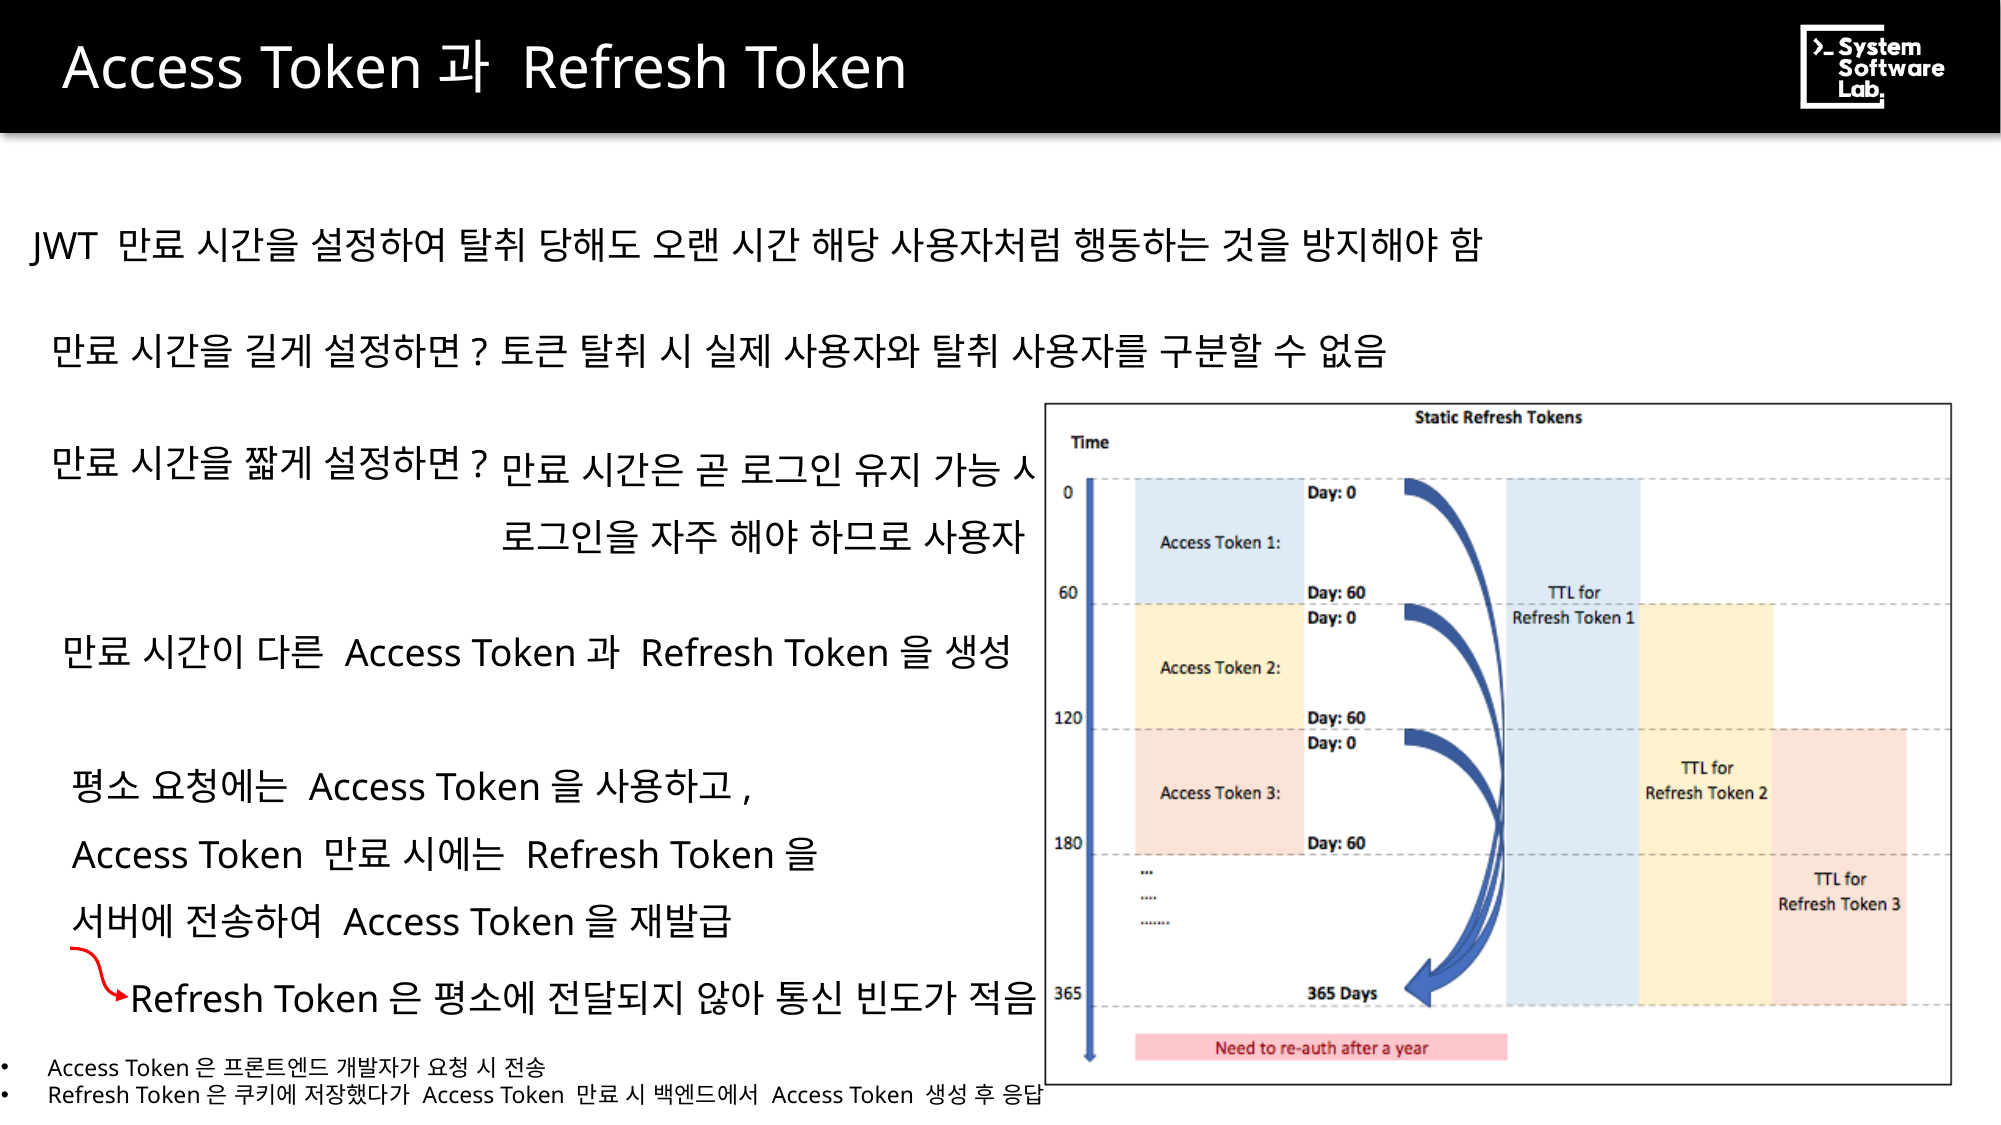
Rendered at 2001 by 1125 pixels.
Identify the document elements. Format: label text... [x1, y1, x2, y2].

text_box 만료 시간을 길게 설정하면? [36, 320, 485, 380]
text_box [69, 947, 130, 998]
text_box 평소 요청에는 Access Token을 사용하고, Access Token 만료 시에는 Refresh Token을 서버에 전송하여 Access Token을 재발급 [57, 733, 835, 951]
picture [1790, 12, 1953, 118]
text_box 만료 시간이 다른 Access Token과 Refresh Token을 생성 [47, 621, 1029, 681]
picture [1037, 396, 1961, 1092]
text_box JWT 만료 시간을 설정하여 탈취 당해도 오랜 시간 해당 사용자처럼 행동하는 것을 방지해야 함 [17, 214, 1500, 275]
text_box Access Token은 프론트엔드 개발자가 요청 시 전송 Refresh Token은 쿠키에 저장했다가 Access Token 만료 시 백엔드에서 Access Token 생성 후 응답 [0, 1046, 1060, 1116]
text_box 토큰 탈취 시 실제 사용자와 탈취 사용자를 구분할 수 없음 [485, 320, 1403, 380]
text_box 만료 시간은 곧 로그인 유지 가능 시간이므로, 로그인을 자주 해야 하므로 사용자 경험이 좋지 않음 [487, 416, 1037, 567]
title Access Token과 Refresh Token [47, 20, 1929, 110]
text_box Refresh Token은 평소에 전달되지 않아 통신 빈도가 적음 [115, 967, 1037, 1027]
text_box 만료 시간을 짧게 설정하면? [36, 432, 487, 492]
